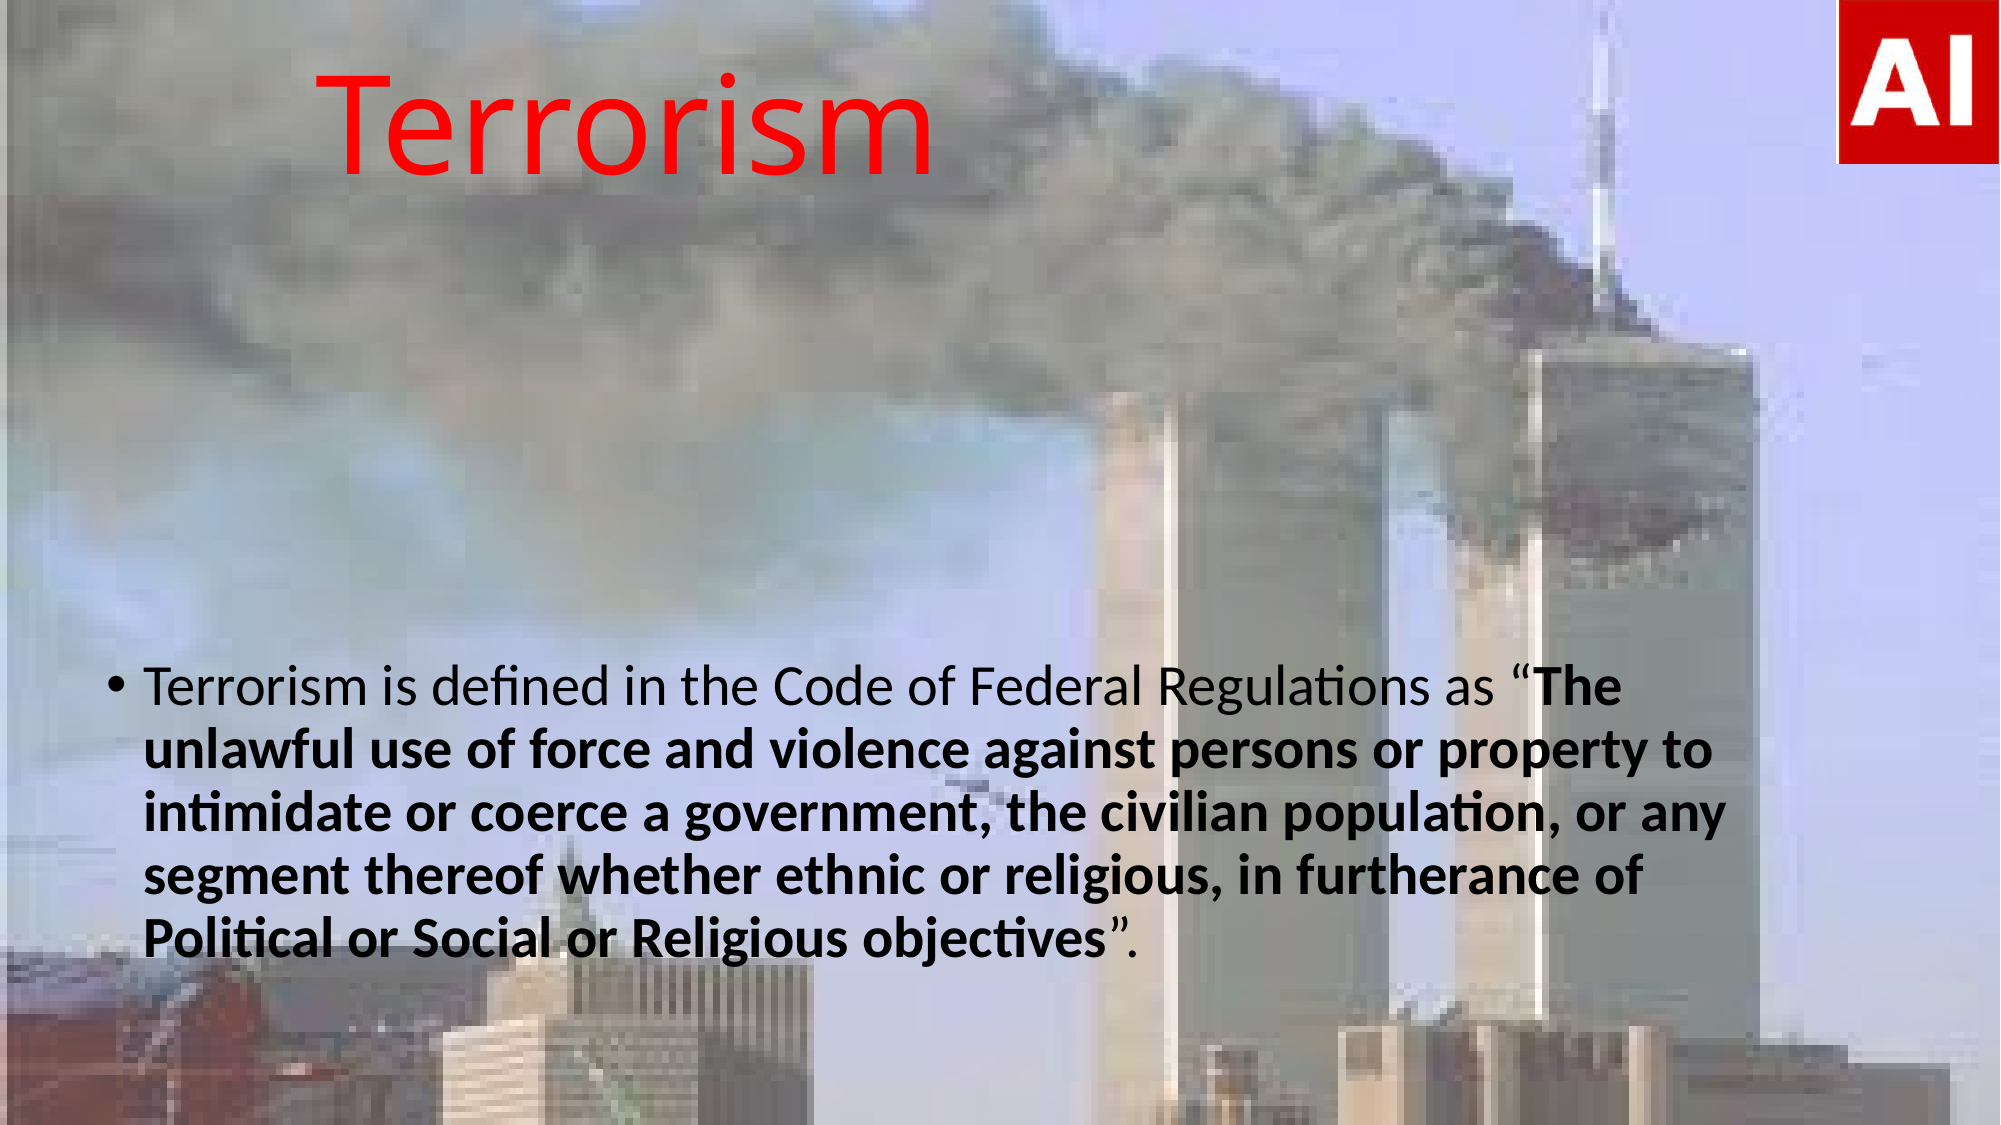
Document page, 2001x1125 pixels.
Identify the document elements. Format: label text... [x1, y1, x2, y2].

list Terrorism is defined in the Code of Federal Regulations as “The unlawful use of force and violence against persons or property to intimidate or coerce a government, the civilian population, or any segment thereof whether ethnic or religious, in furtherance of Political or Social or Religious objectives”. [91, 648, 1816, 1040]
picture [1836, 0, 2000, 164]
title Terrorism [300, 21, 2000, 240]
